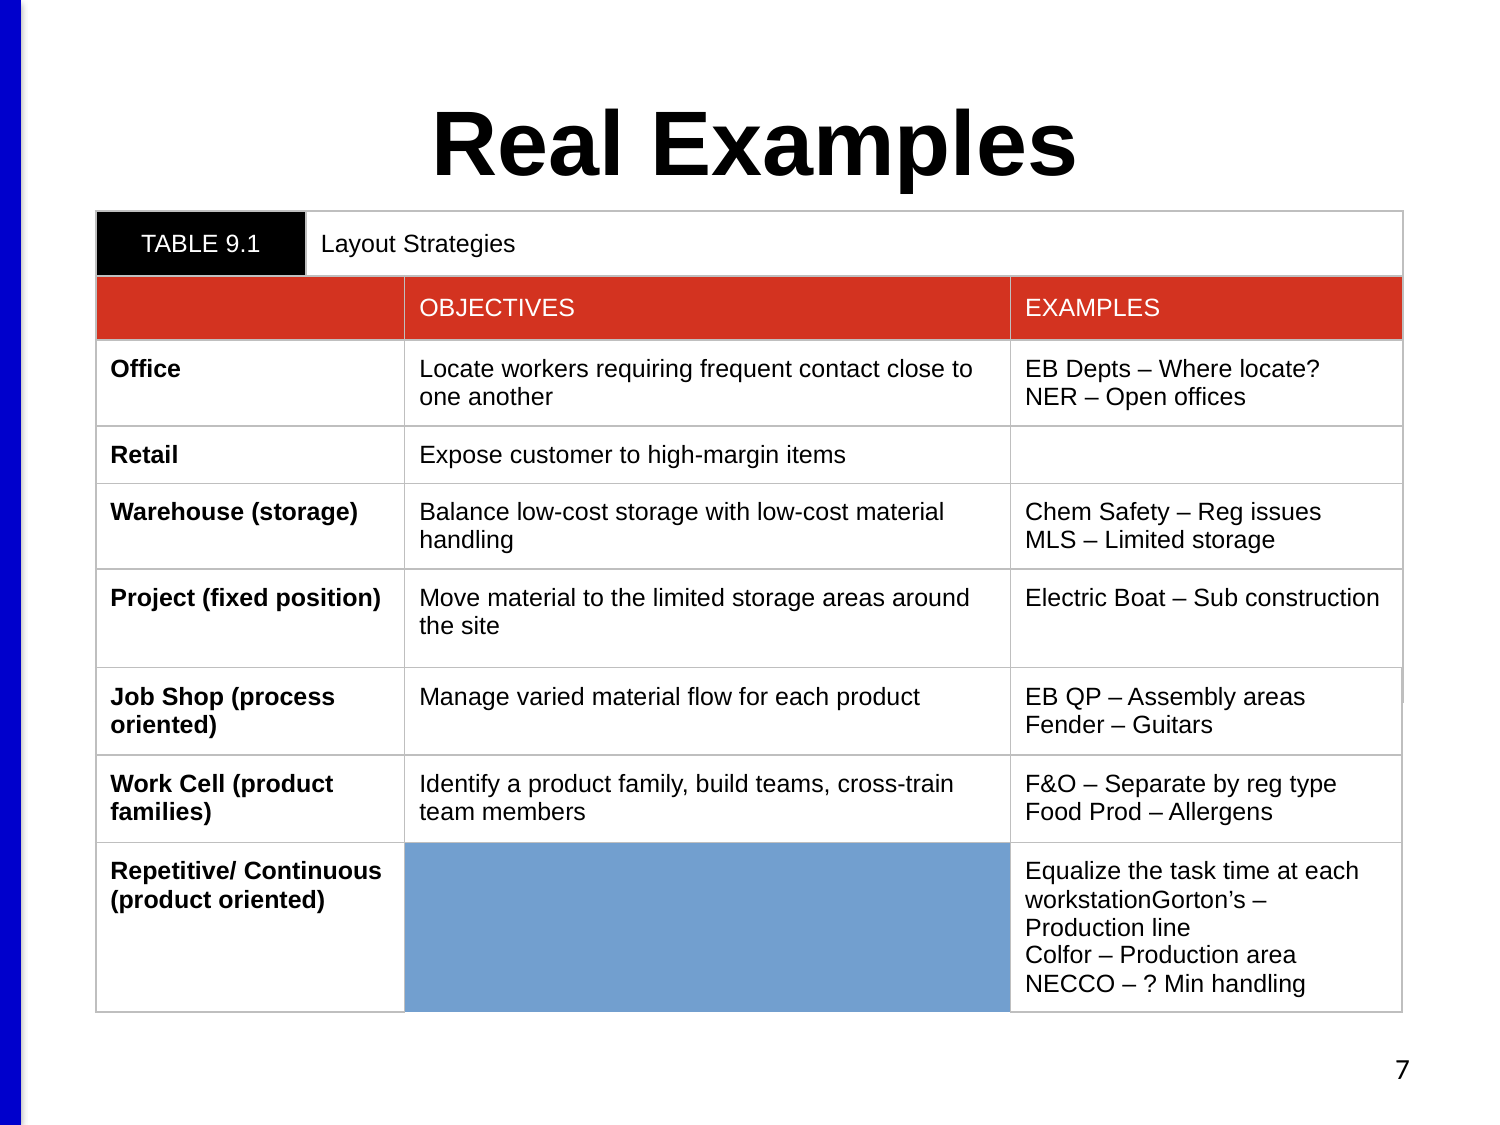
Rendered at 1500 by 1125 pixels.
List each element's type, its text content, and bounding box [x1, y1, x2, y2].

table_cell Expose customer to high-margin items [405, 427, 1010, 483]
table_cell Warehouse (storage) [97, 484, 404, 568]
table_cell Project (fixed position) [97, 570, 404, 667]
table_cell Chem Safety – Reg issues MLS – Limited storage [1011, 484, 1402, 568]
table_header Layout Strategies [307, 212, 1402, 275]
table_cell Locate workers requiring frequent contact close to one another [405, 341, 1010, 425]
table_cell F&O – Separate by reg type Food Prod – Allergens [1011, 756, 1401, 842]
table_cell Retail [97, 427, 404, 483]
table_cell Work Cell (product families) [97, 756, 404, 842]
table_cell Repetitive/ Continuous (product oriented) [97, 843, 404, 1011]
slide_number 7 [1074, 1042, 1425, 1103]
table_cell [1011, 427, 1402, 483]
table_cell Electric Boat – Sub construction [1011, 570, 1402, 667]
table_header TABLE 9.1 [97, 212, 305, 275]
table_cell Office [97, 341, 404, 425]
title Real Examples [10, 45, 1500, 233]
table_cell OBJECTIVES [405, 277, 1010, 339]
table_cell EXAMPLES [1011, 277, 1402, 339]
table_header EB QP – Assembly areas Fender – Guitars [1011, 668, 1401, 754]
table_header Job Shop (process oriented) [97, 668, 404, 754]
table_header Manage varied material flow for each product [405, 668, 1010, 754]
table_cell EB Depts – Where locate? NER – Open offices [1011, 341, 1402, 425]
table_cell Identify a product family, build teams, cross-train team members [405, 756, 1010, 842]
table_cell Gorton’s – Production line Colfor – Production area NECCO – ? Min handling [1011, 843, 1401, 1011]
table_cell Balance low-cost storage with low-cost material handling [405, 484, 1010, 568]
table_cell [97, 277, 404, 339]
table_cell Move material to the limited storage areas around the site [405, 570, 1010, 667]
